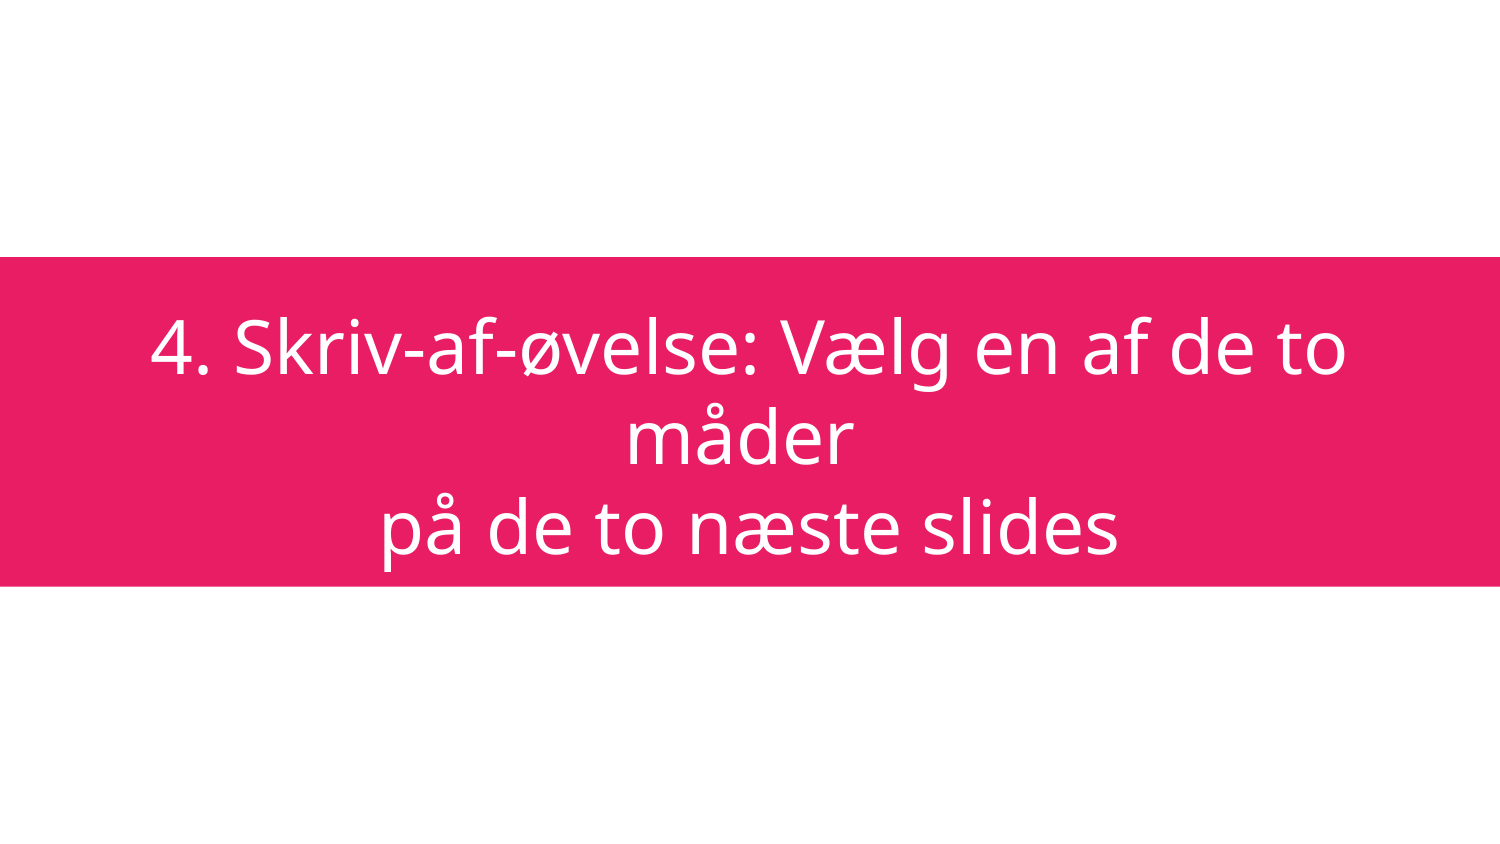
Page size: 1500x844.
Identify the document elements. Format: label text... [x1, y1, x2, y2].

title 4. Skriv-af-øvelse: Vælg en af de to måder på de to næste slides [70, 309, 1430, 559]
